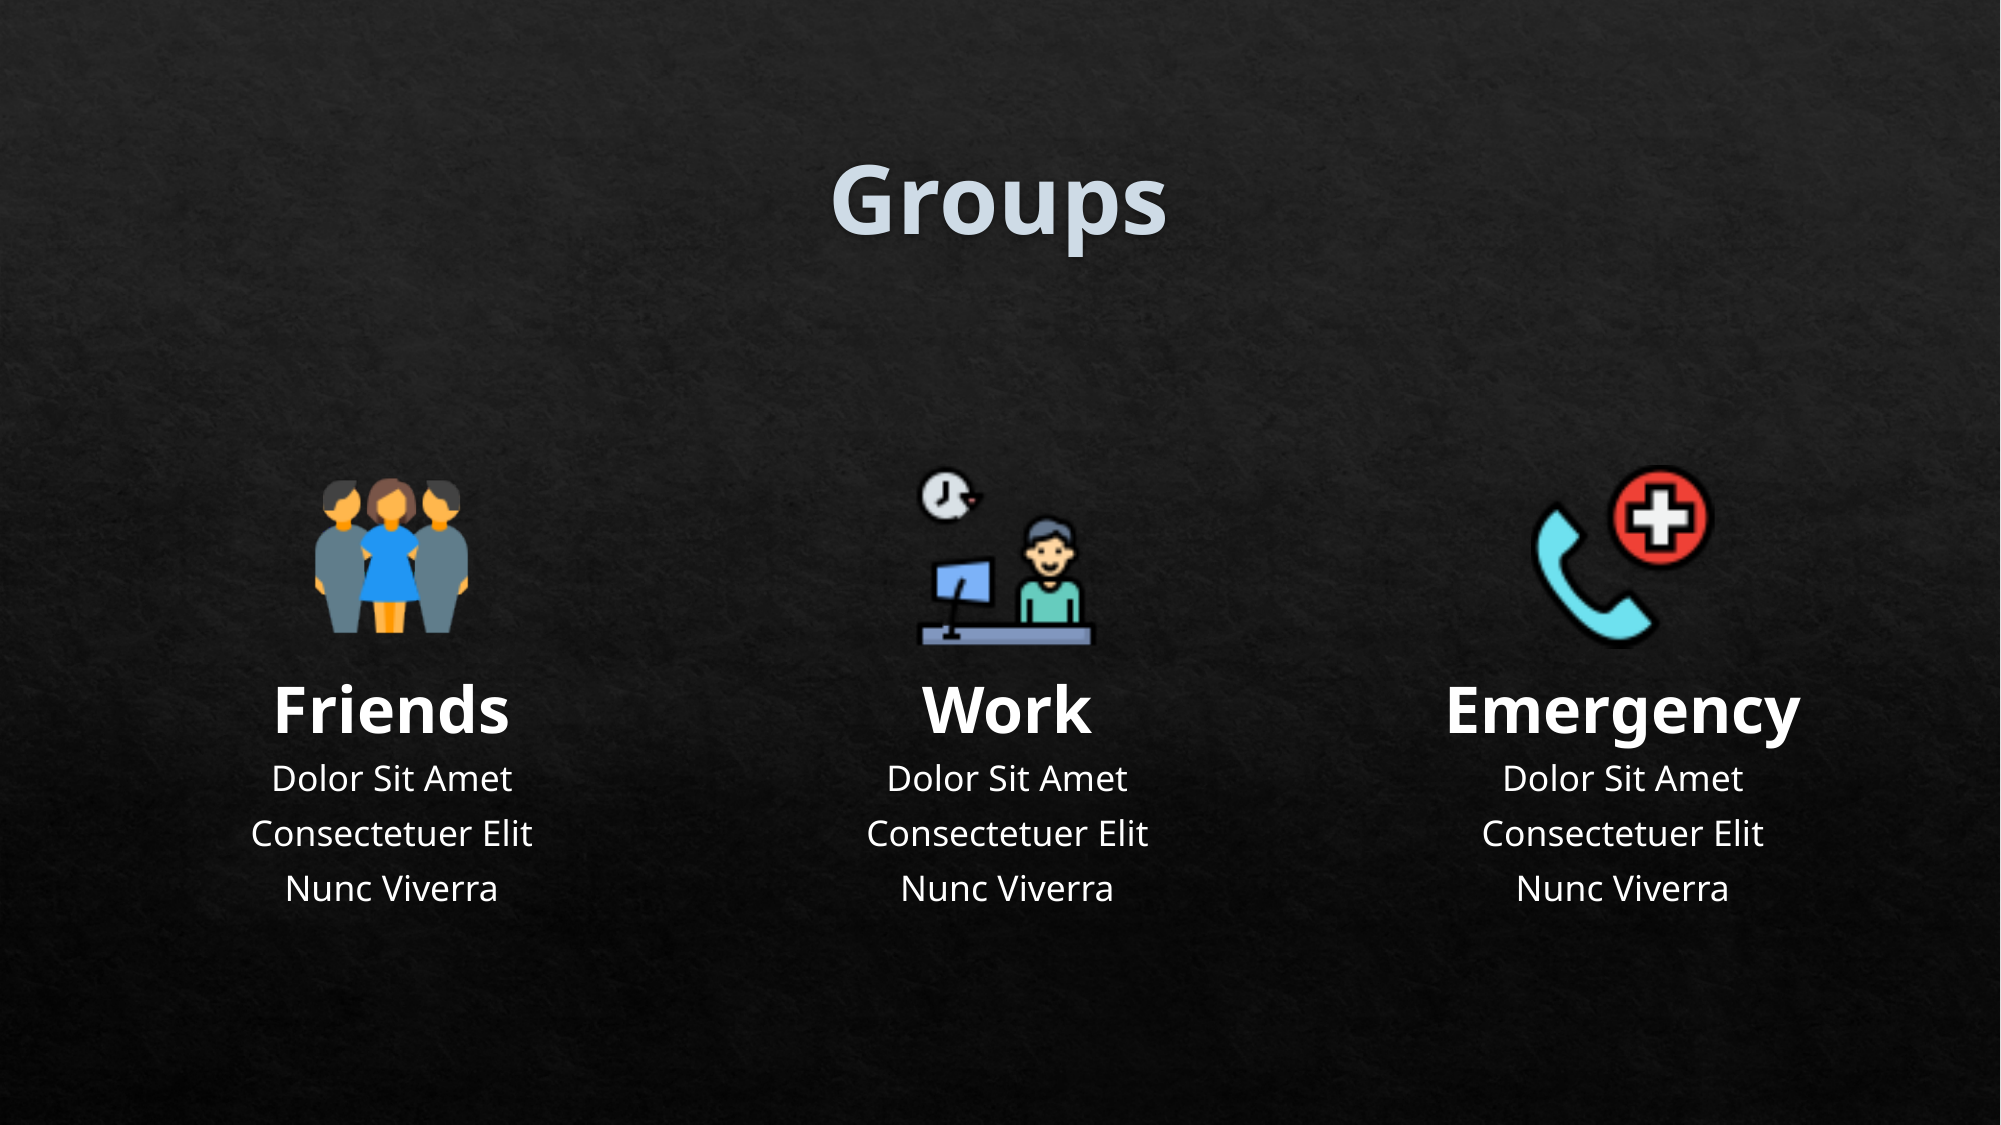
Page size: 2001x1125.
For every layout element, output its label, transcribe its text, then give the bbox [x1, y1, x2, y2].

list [129, 305, 1886, 1078]
title Groups [149, 99, 1849, 302]
